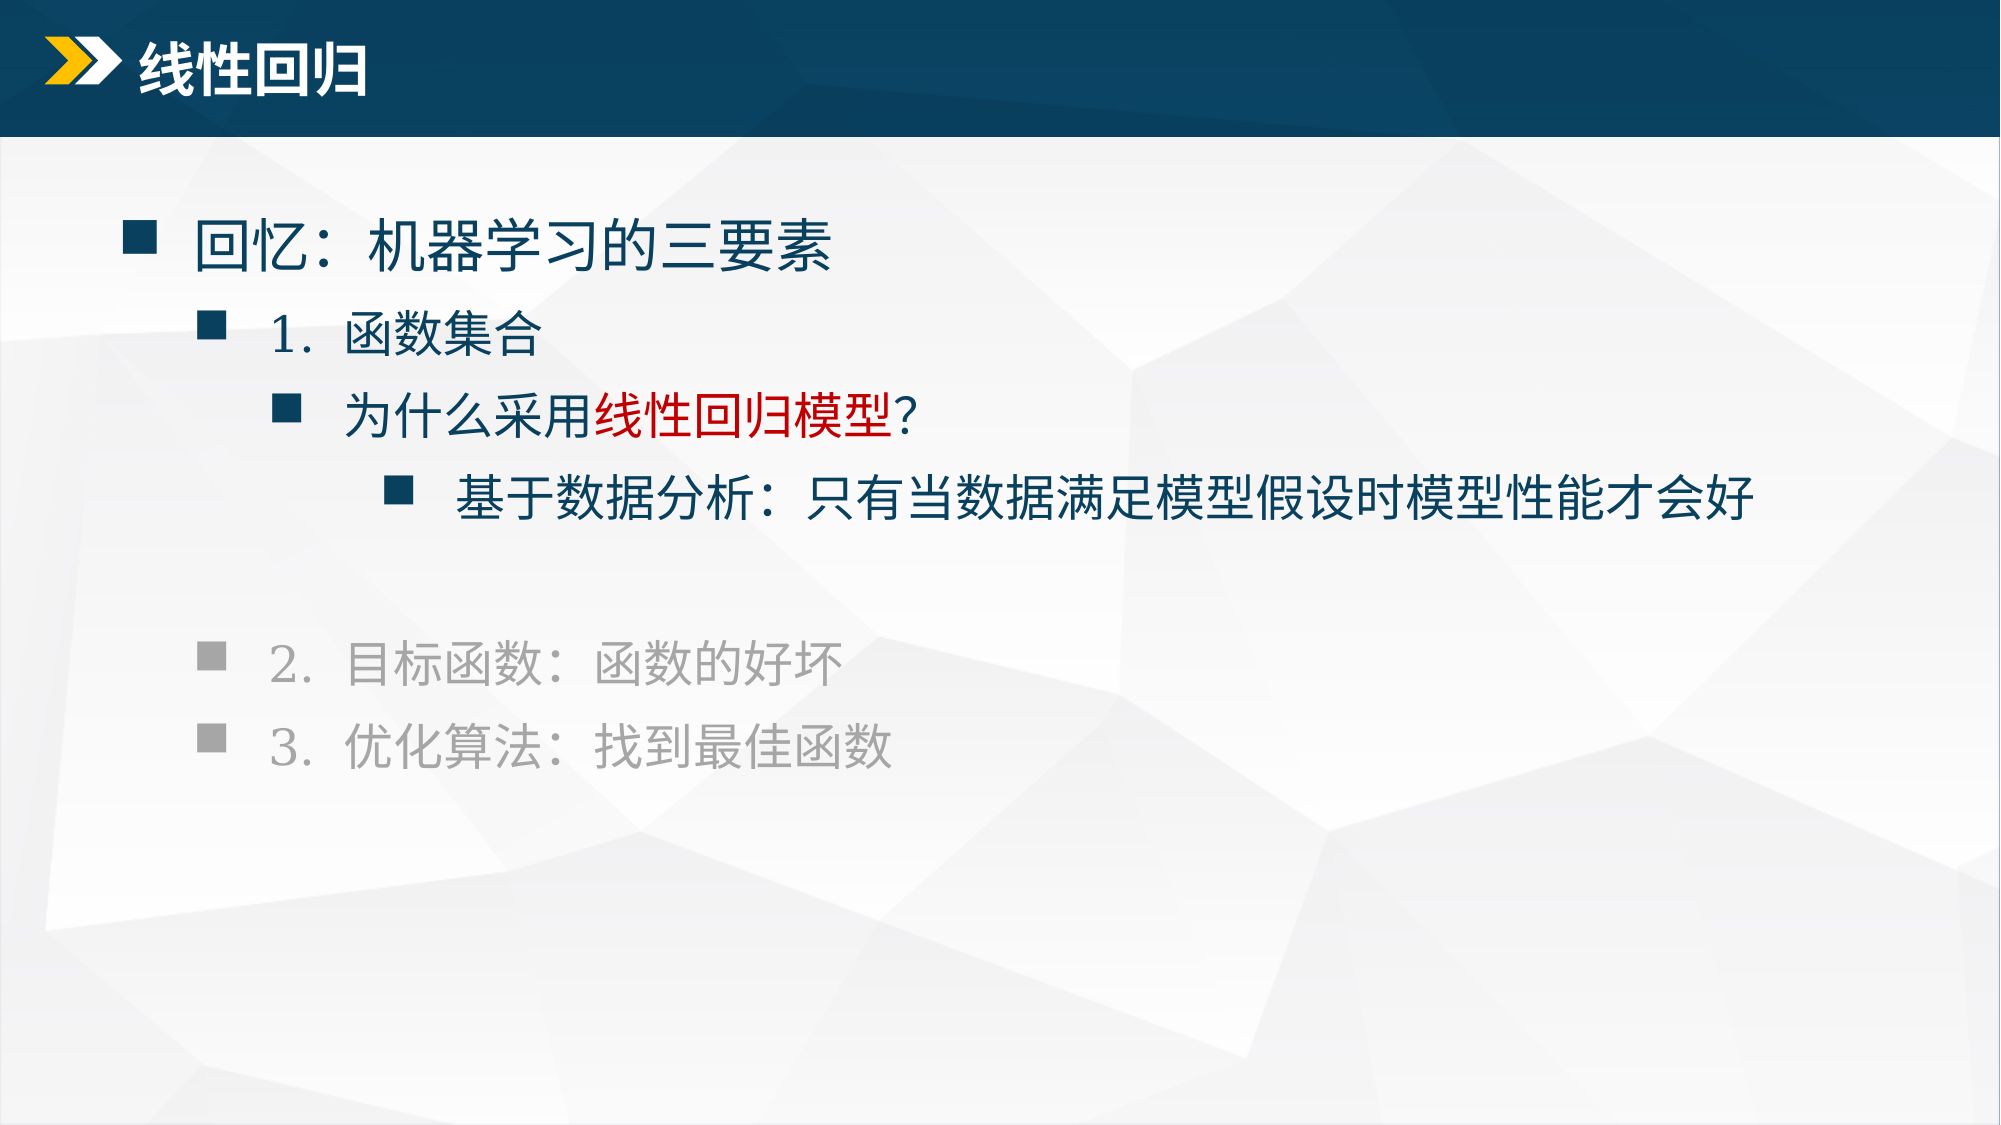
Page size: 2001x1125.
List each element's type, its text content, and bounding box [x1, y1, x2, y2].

picture [0, 0, 2000, 1125]
title 线性回归 [122, 33, 1755, 124]
